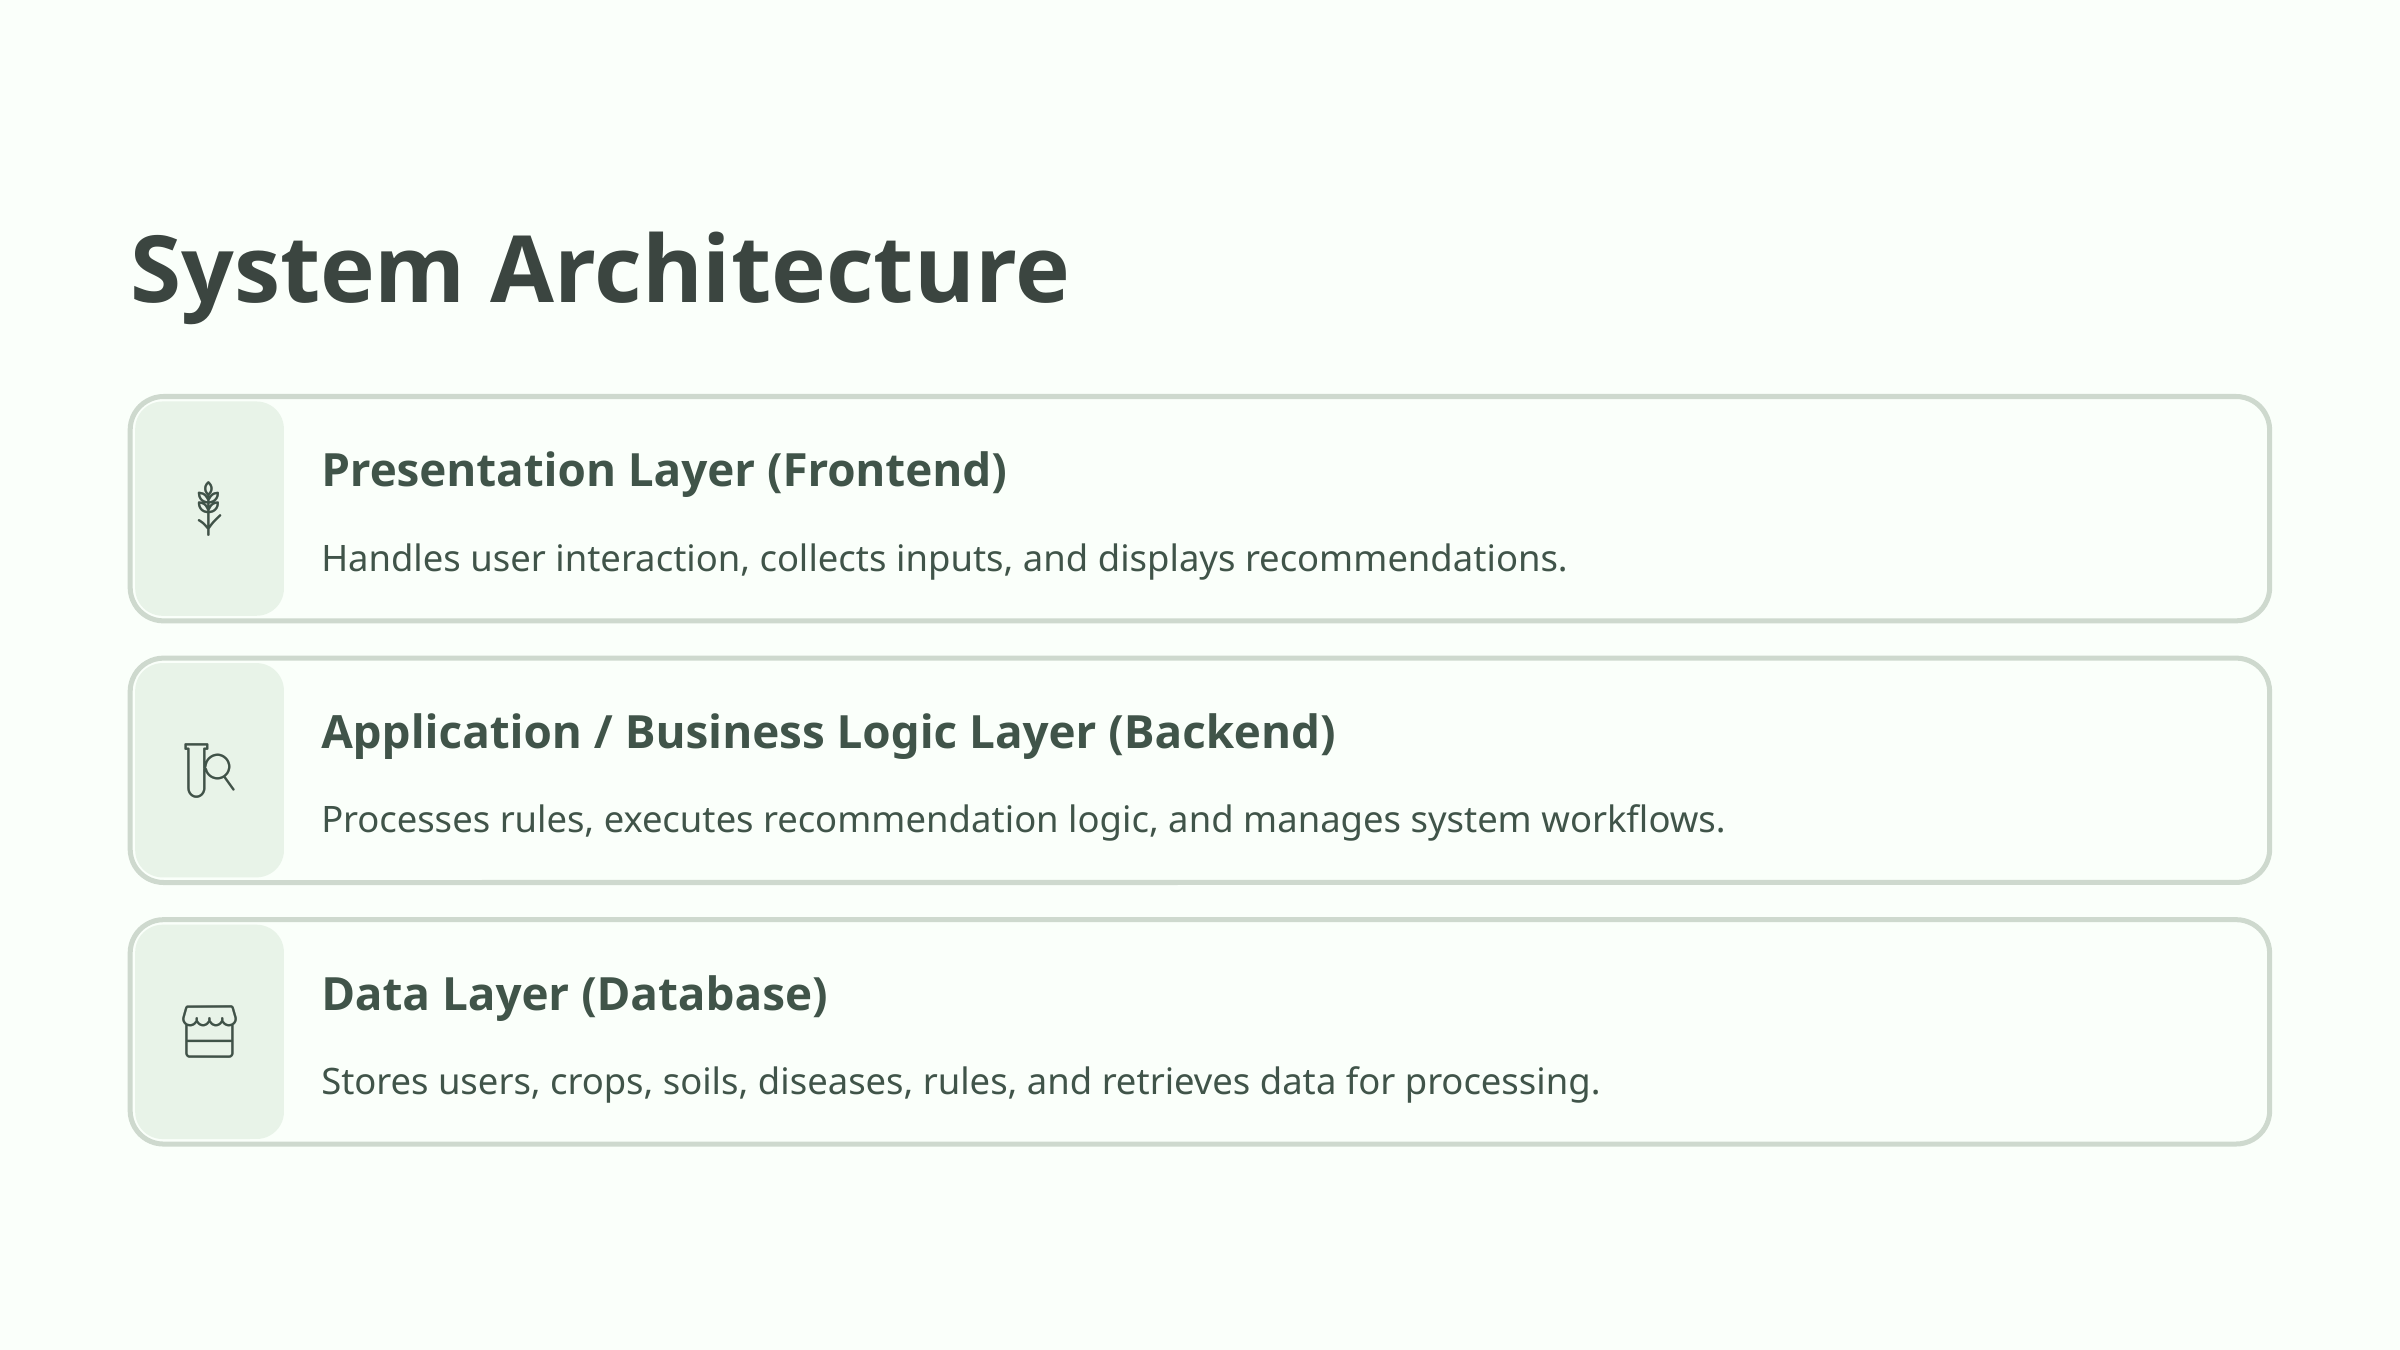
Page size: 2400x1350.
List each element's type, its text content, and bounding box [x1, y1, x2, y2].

text_box [130, 658, 2270, 883]
text_box [135, 663, 284, 878]
text_box Processes rules, executes recommendation logic, and manages system workflows. [321, 780, 2228, 841]
text_box System Architecture [130, 205, 1104, 323]
text_box Presentation Layer (Frontend) [321, 438, 1041, 497]
text_box [135, 401, 284, 616]
text_box Data Layer (Database) [321, 961, 845, 1020]
picture [181, 742, 238, 799]
picture [181, 480, 238, 537]
text_box [130, 396, 2270, 621]
text_box Handles user interaction, collects inputs, and displays recommendations. [321, 519, 2228, 579]
text_box [130, 919, 2270, 1145]
text_box Stores users, crops, soils, diseases, rules, and retrieves data for processing. [321, 1042, 2228, 1102]
text_box [135, 924, 284, 1140]
picture [181, 1003, 238, 1060]
text_box Application / Business Logic Layer (Backend) [321, 700, 1386, 759]
